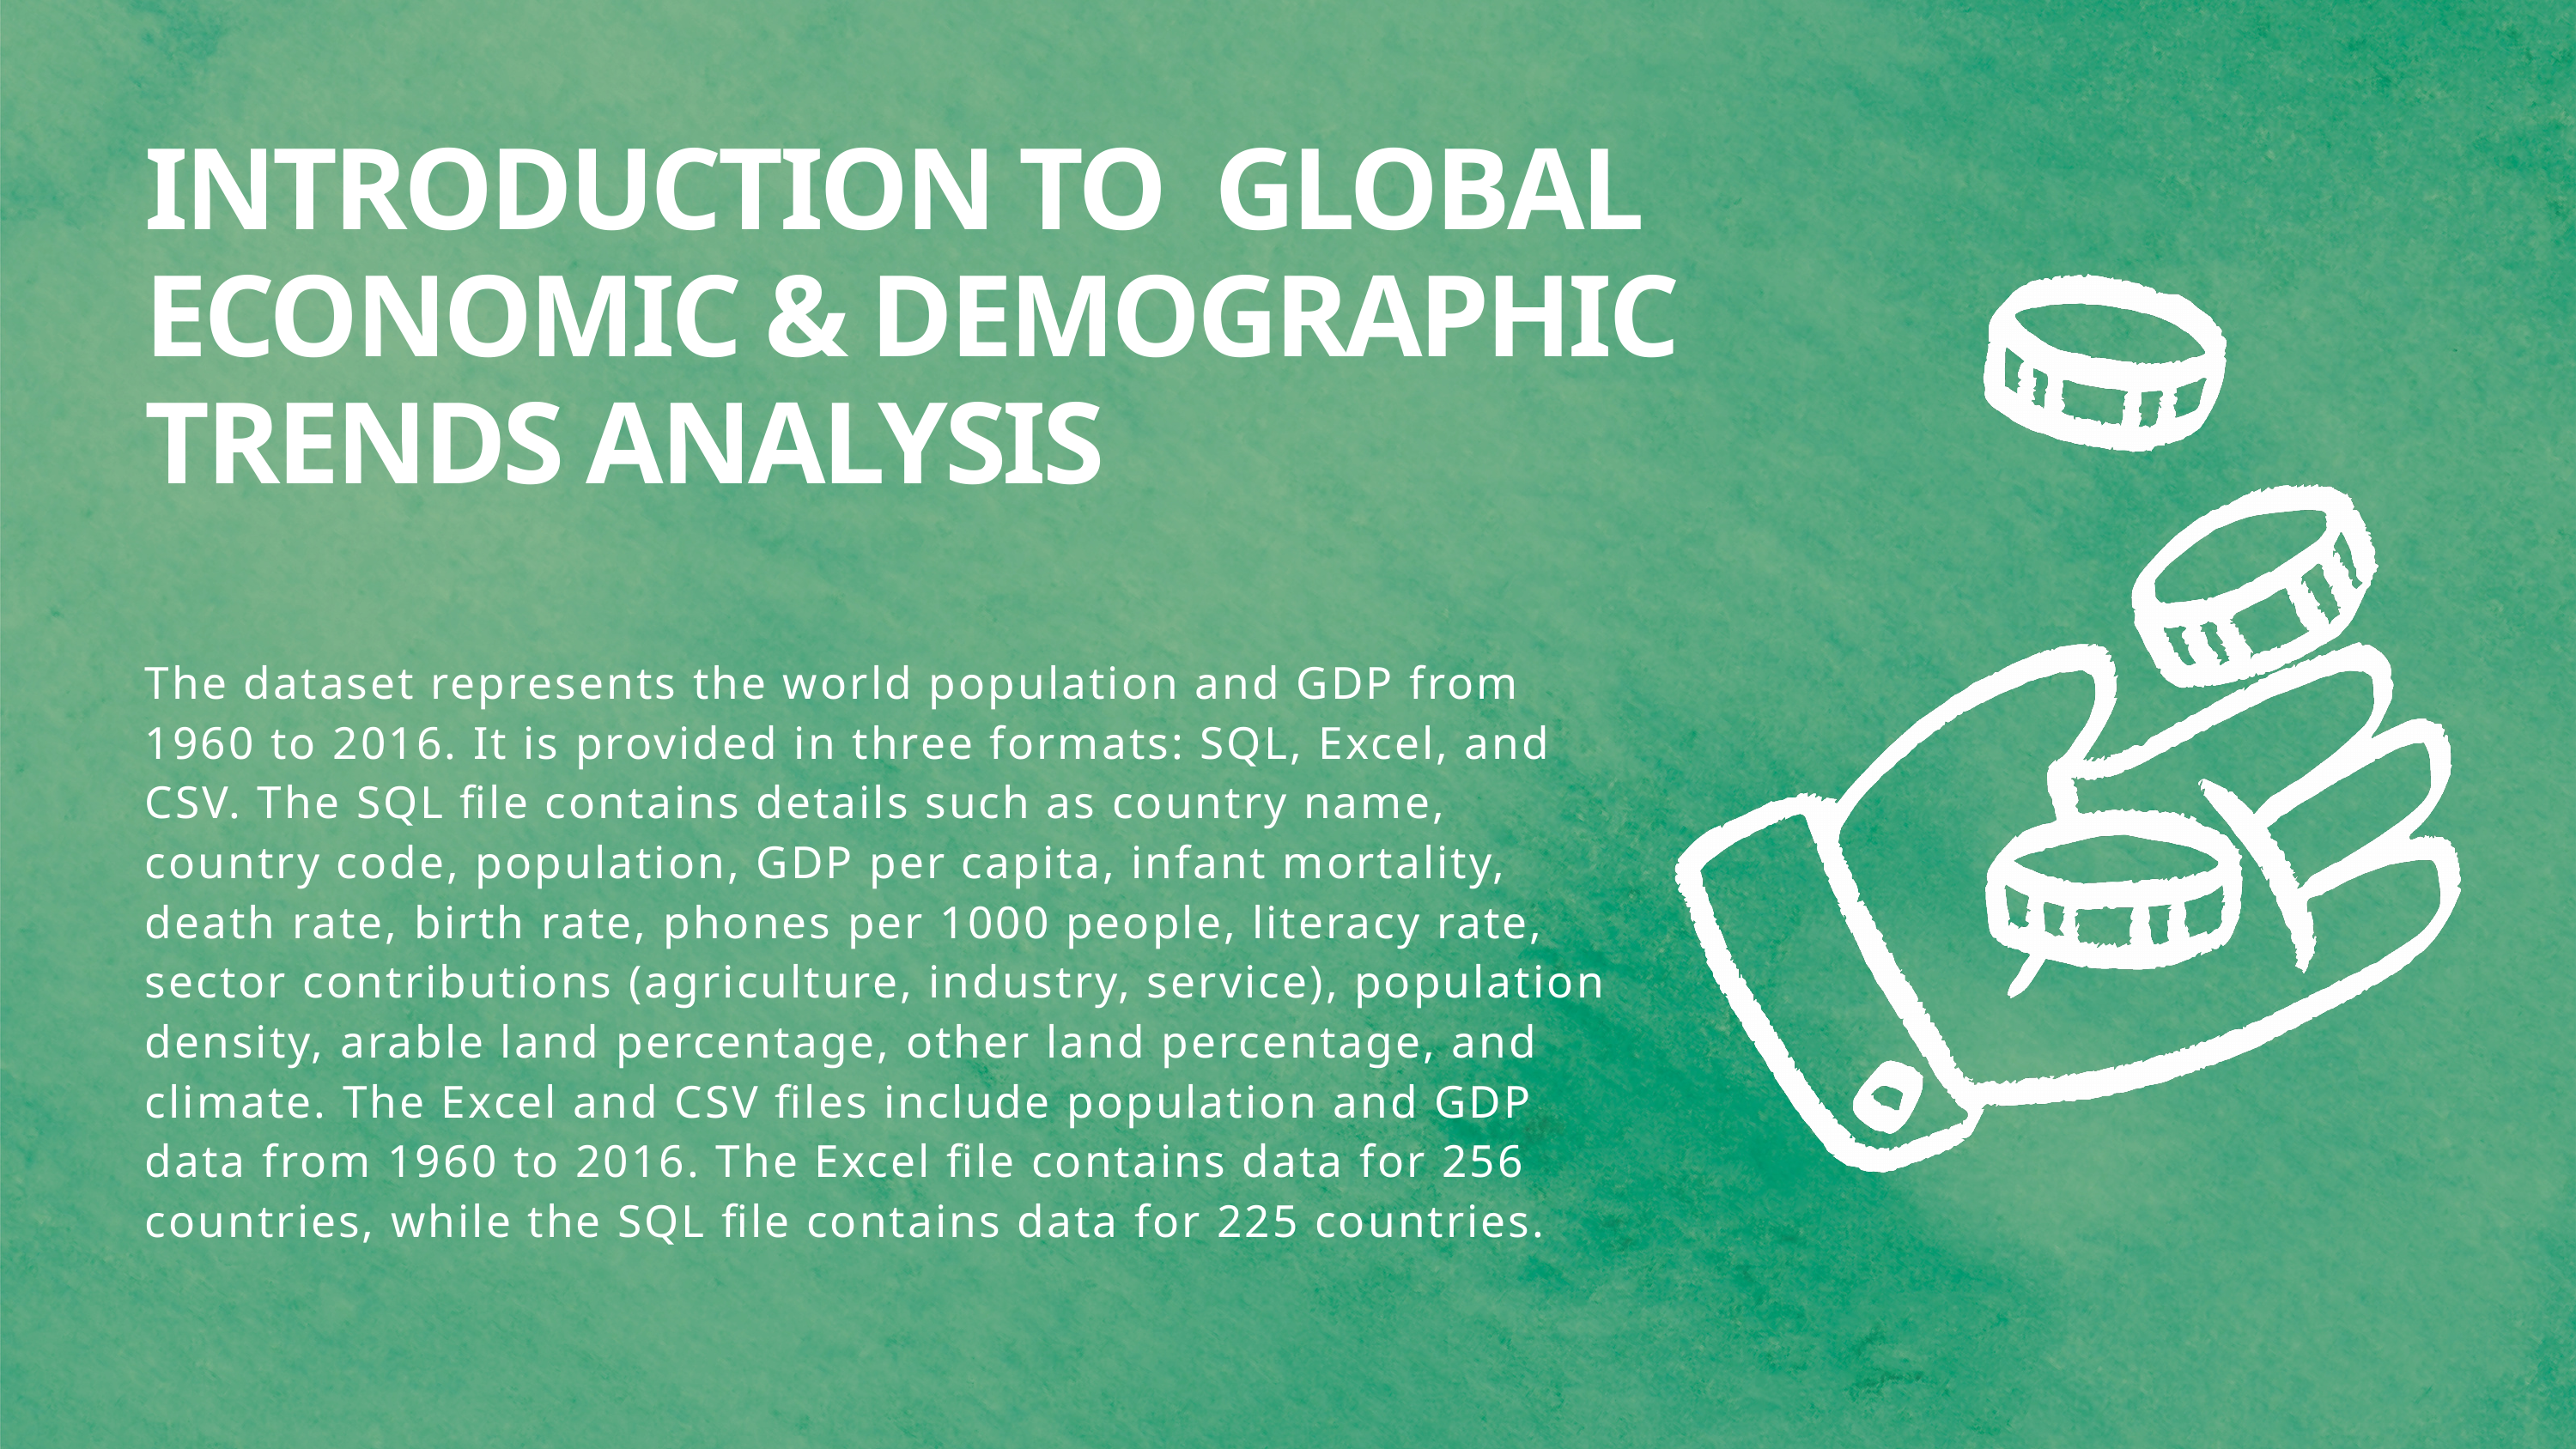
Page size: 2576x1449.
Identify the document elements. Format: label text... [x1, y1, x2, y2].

text_box The dataset represents the world population and GDP from 1960 to 2016. It is provided in three formats: SQL, Excel, and CSV. The SQL file contains details such as country name, country code, population, GDP per capita, infant mortality, death rate, birth rate, phones per 1000 people, literacy rate, sector contributions (agriculture, industry, service), population density, arable land percentage, other land percentage, and climate. The Excel and CSV files include population and GDP data from 1960 to 2016. The Excel file contains data for 256 countries, while the SQL file contains data for 225 countries. [144, 648, 1617, 1246]
text_box [0, 0, 2576, 1449]
text_box [1673, 274, 2462, 1173]
text_box INTRODUCTION TO GLOBAL ECONOMIC & DEMOGRAPHIC TRENDS ANALYSIS [144, 124, 1889, 507]
